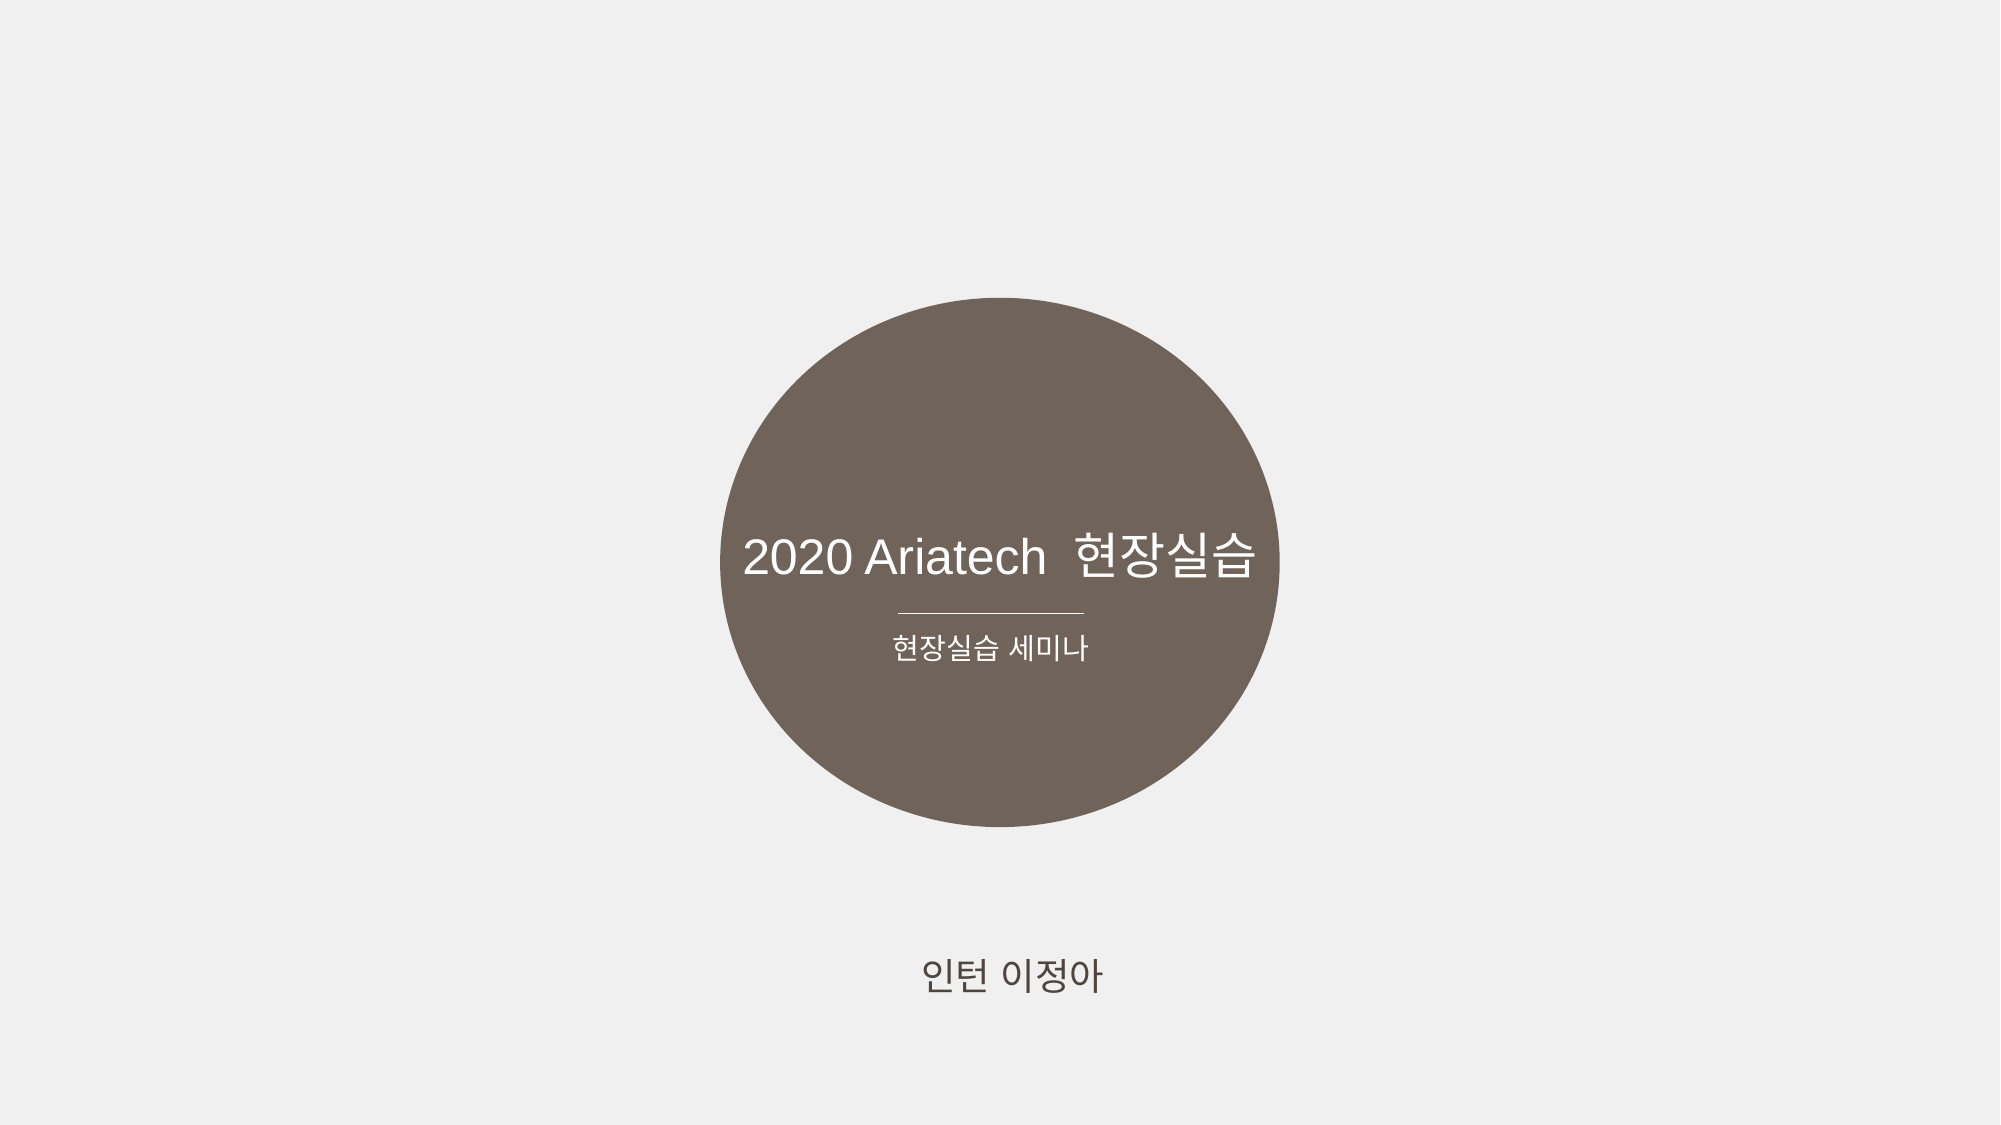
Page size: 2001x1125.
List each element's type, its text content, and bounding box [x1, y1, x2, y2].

text_box 2020 Ariatech 현장실습 [514, 516, 1486, 592]
text_box 현장실습 세미나 [765, 622, 1218, 673]
text_box [720, 592, 1280, 829]
text_box [723, 296, 1277, 516]
text_box 인턴 이정아 [582, 945, 1444, 1006]
text_box [0, 0, 2000, 1125]
